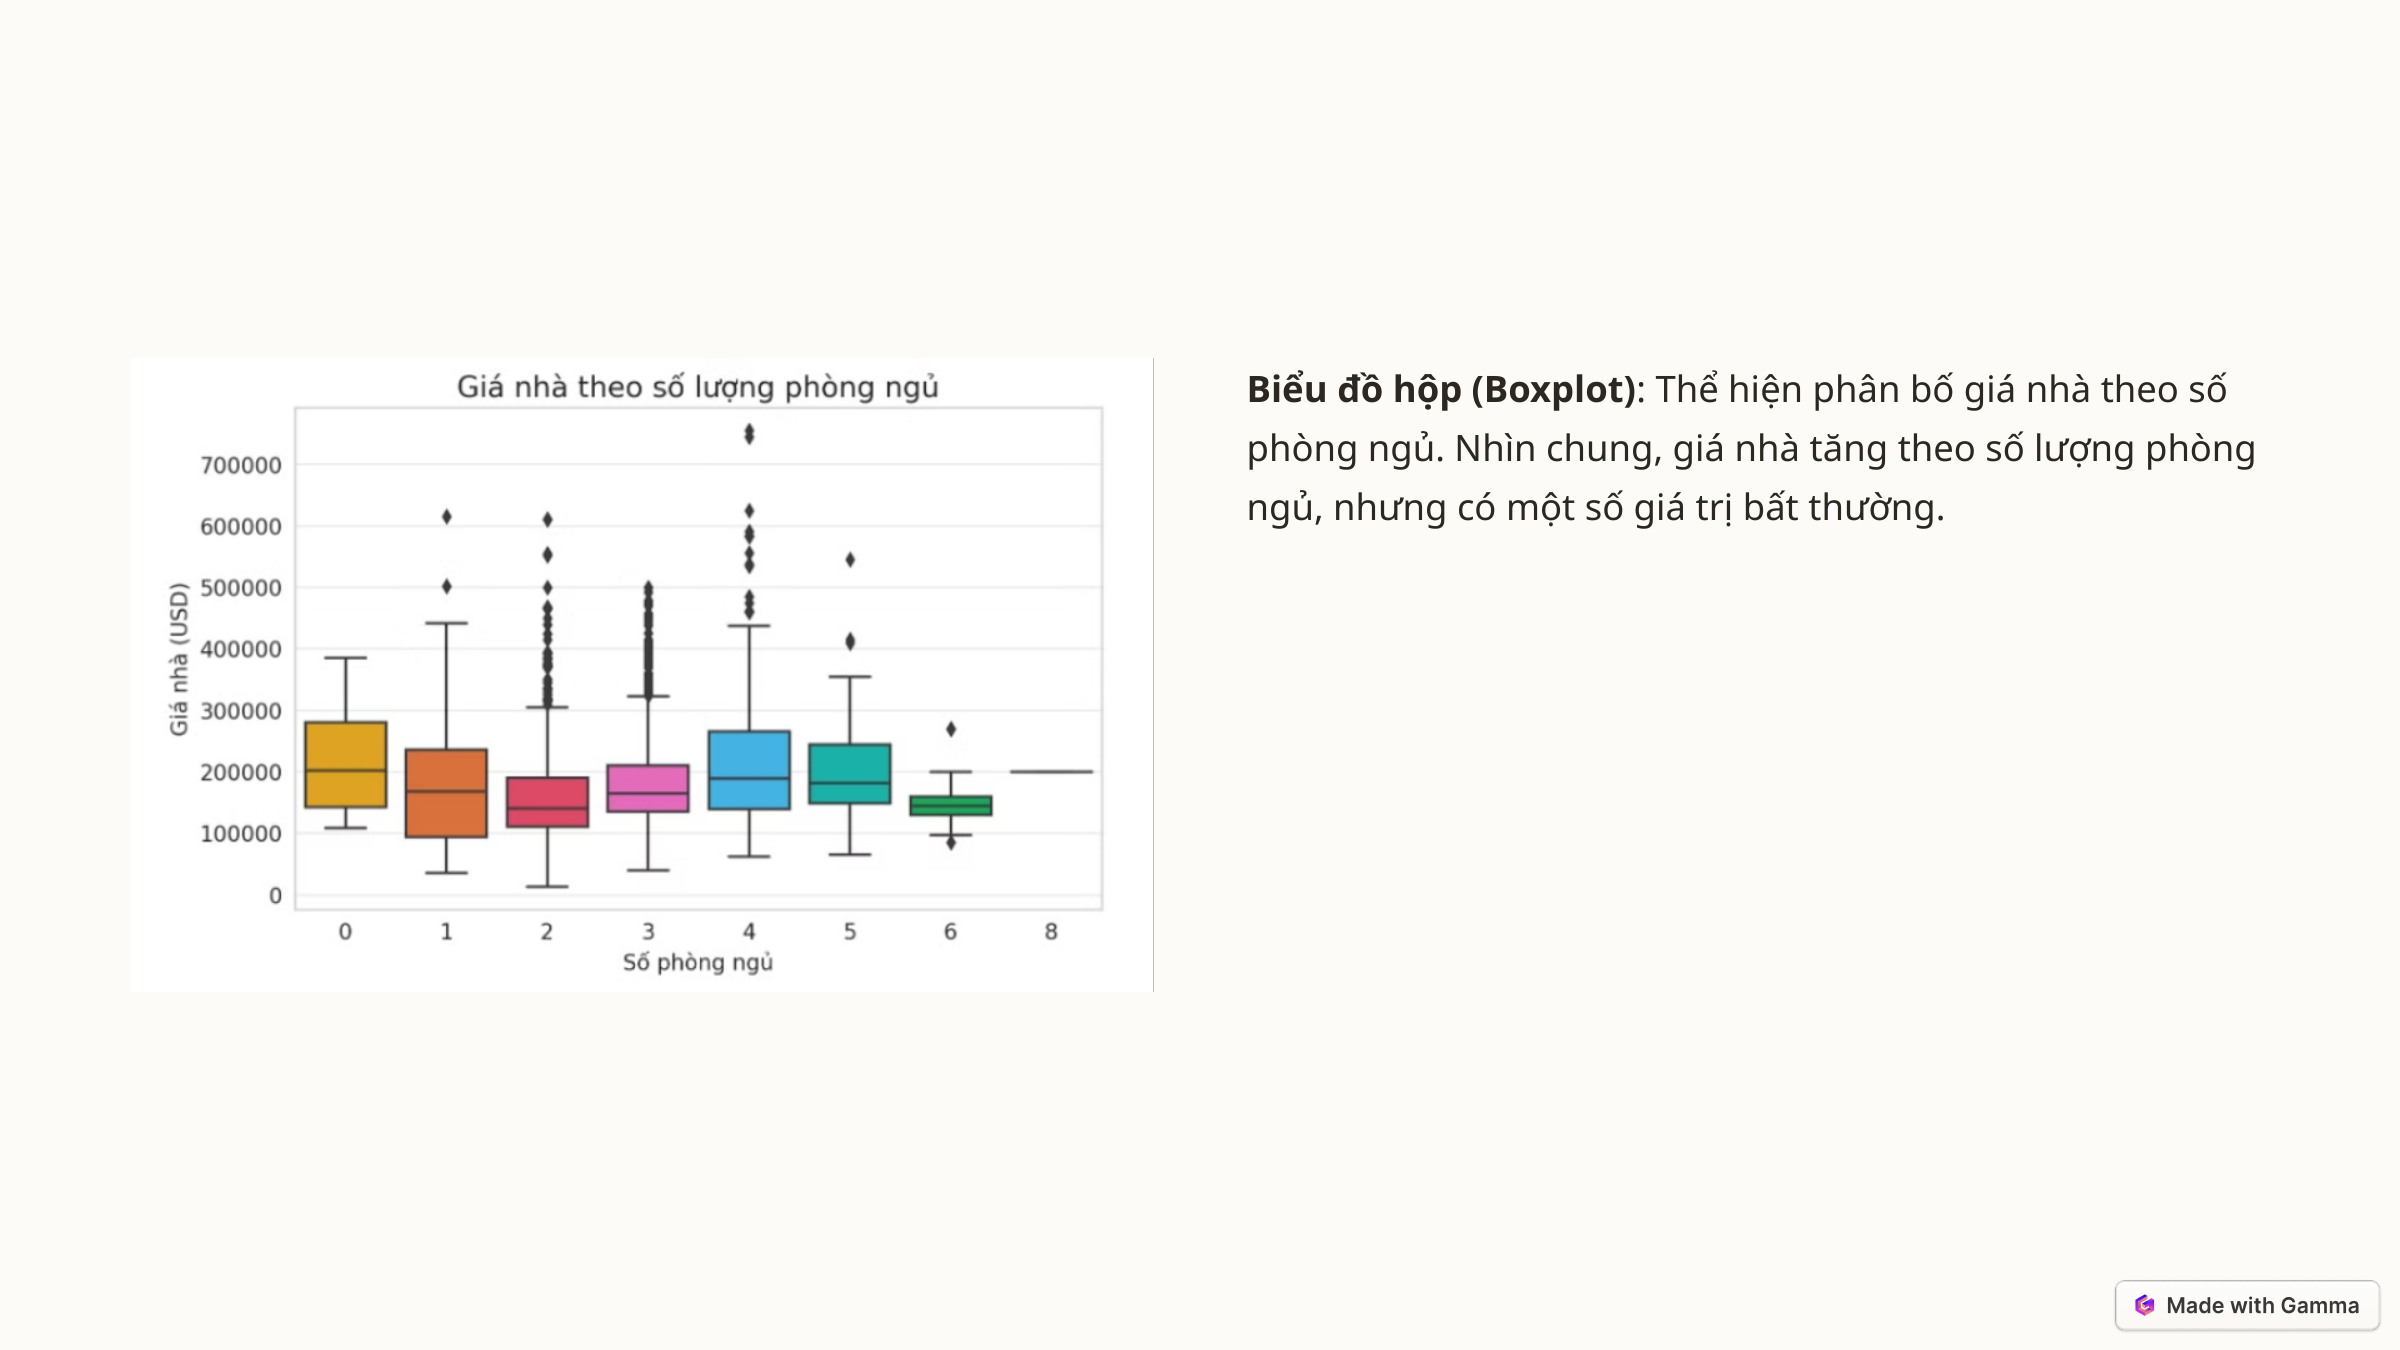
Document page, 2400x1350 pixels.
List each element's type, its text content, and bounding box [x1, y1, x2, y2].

picture [130, 358, 1155, 992]
picture [2106, 1271, 2389, 1339]
text_box Biểu đồ hộp (Boxplot): Thể hiện phân bố giá nhà theo số phòng ngủ. Nhìn chung, giá nhà tăng theo số lượng phòng ngủ, nhưng có một số giá trị bất thường. [1246, 350, 2271, 529]
